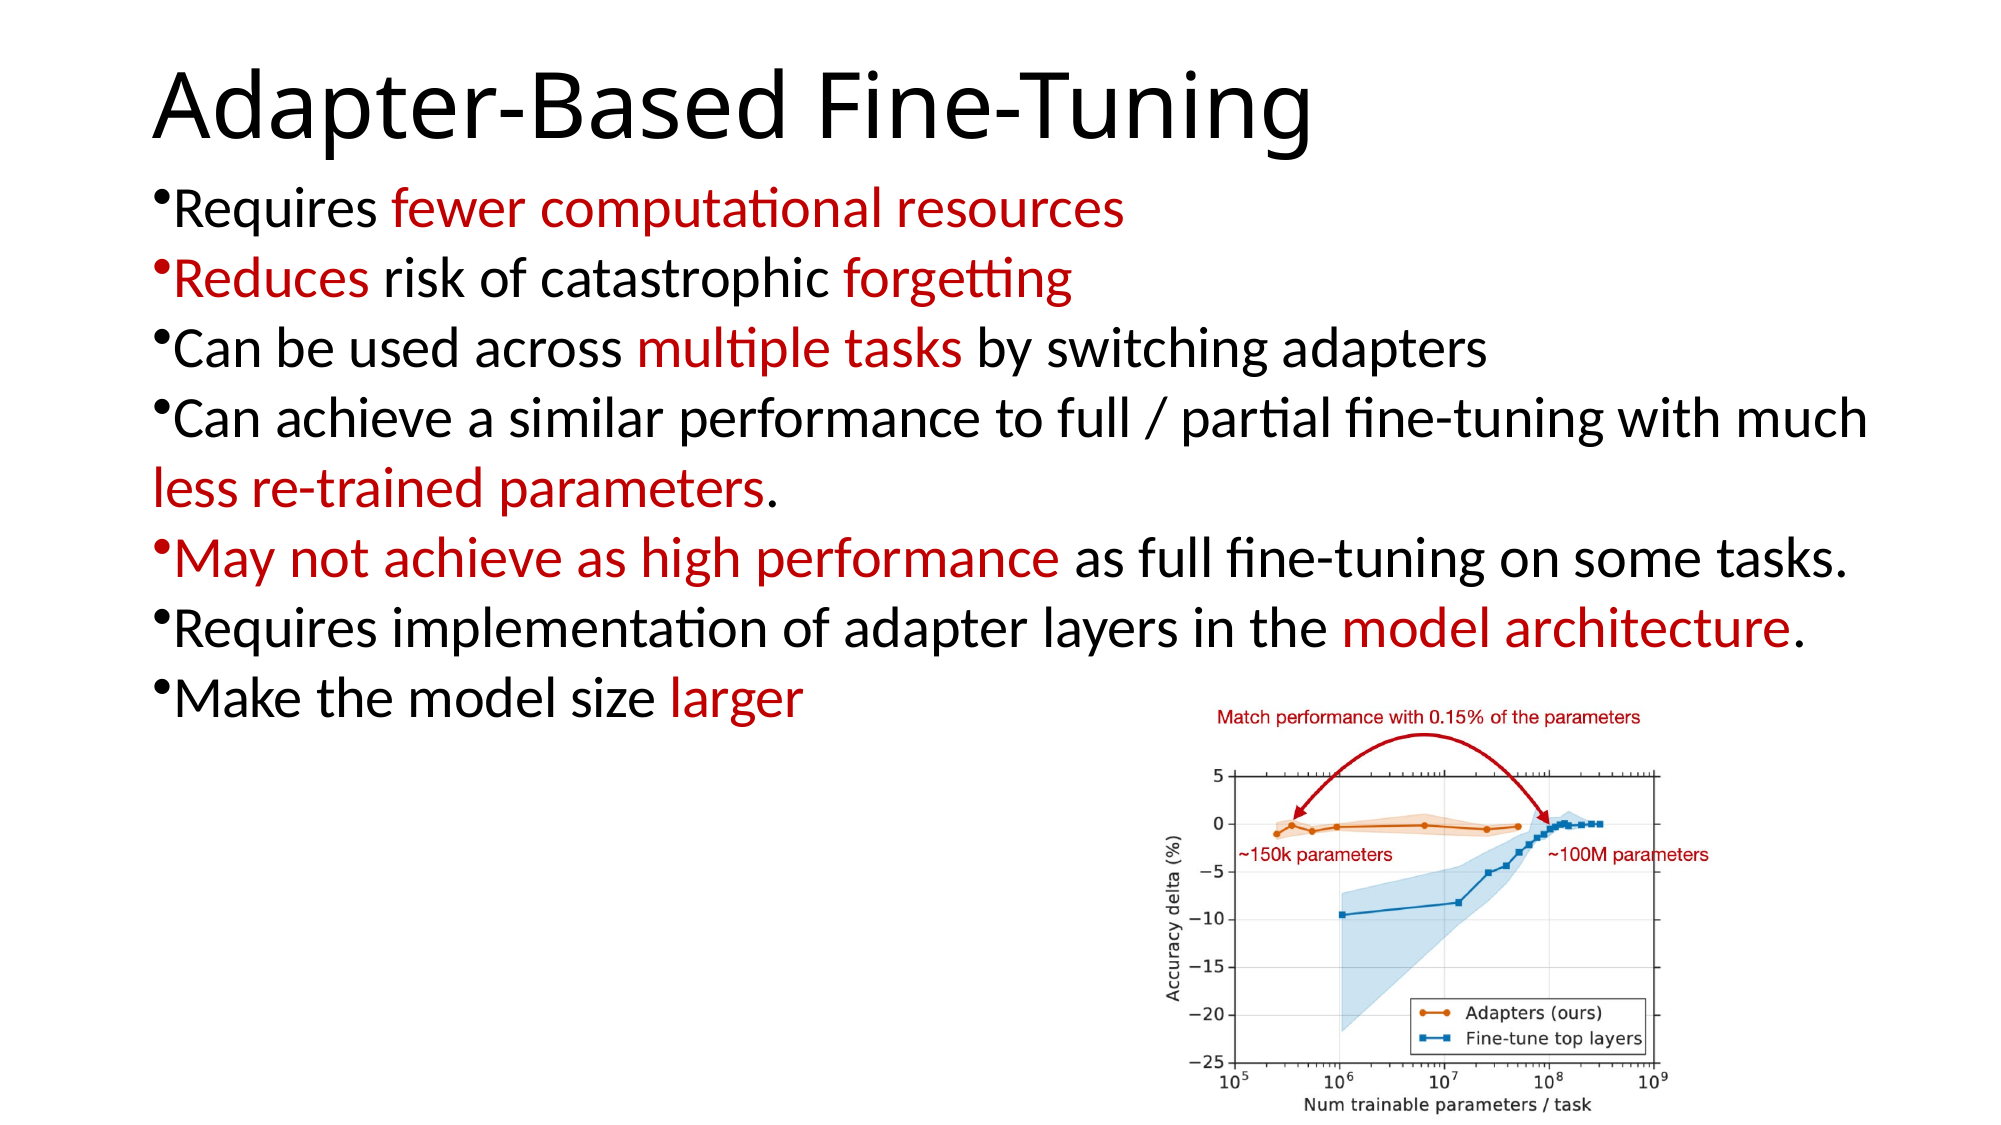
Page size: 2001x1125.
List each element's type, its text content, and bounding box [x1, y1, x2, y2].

picture [1125, 696, 1725, 1125]
title Adapter-Based Fine-Tuning [137, 0, 1863, 122]
list Requires fewer computational resources Reduces risk of catastrophic forgetting Can be used across multiple tasks by switching adapters Can achieve a similar performance to full / partial fine-tuning with much less re-trained parameters. May not achieve as high performance as full fine-tuning on some tasks. Requires implementation of adapter layers in the model architecture. Make the model size larger [137, 122, 1940, 776]
